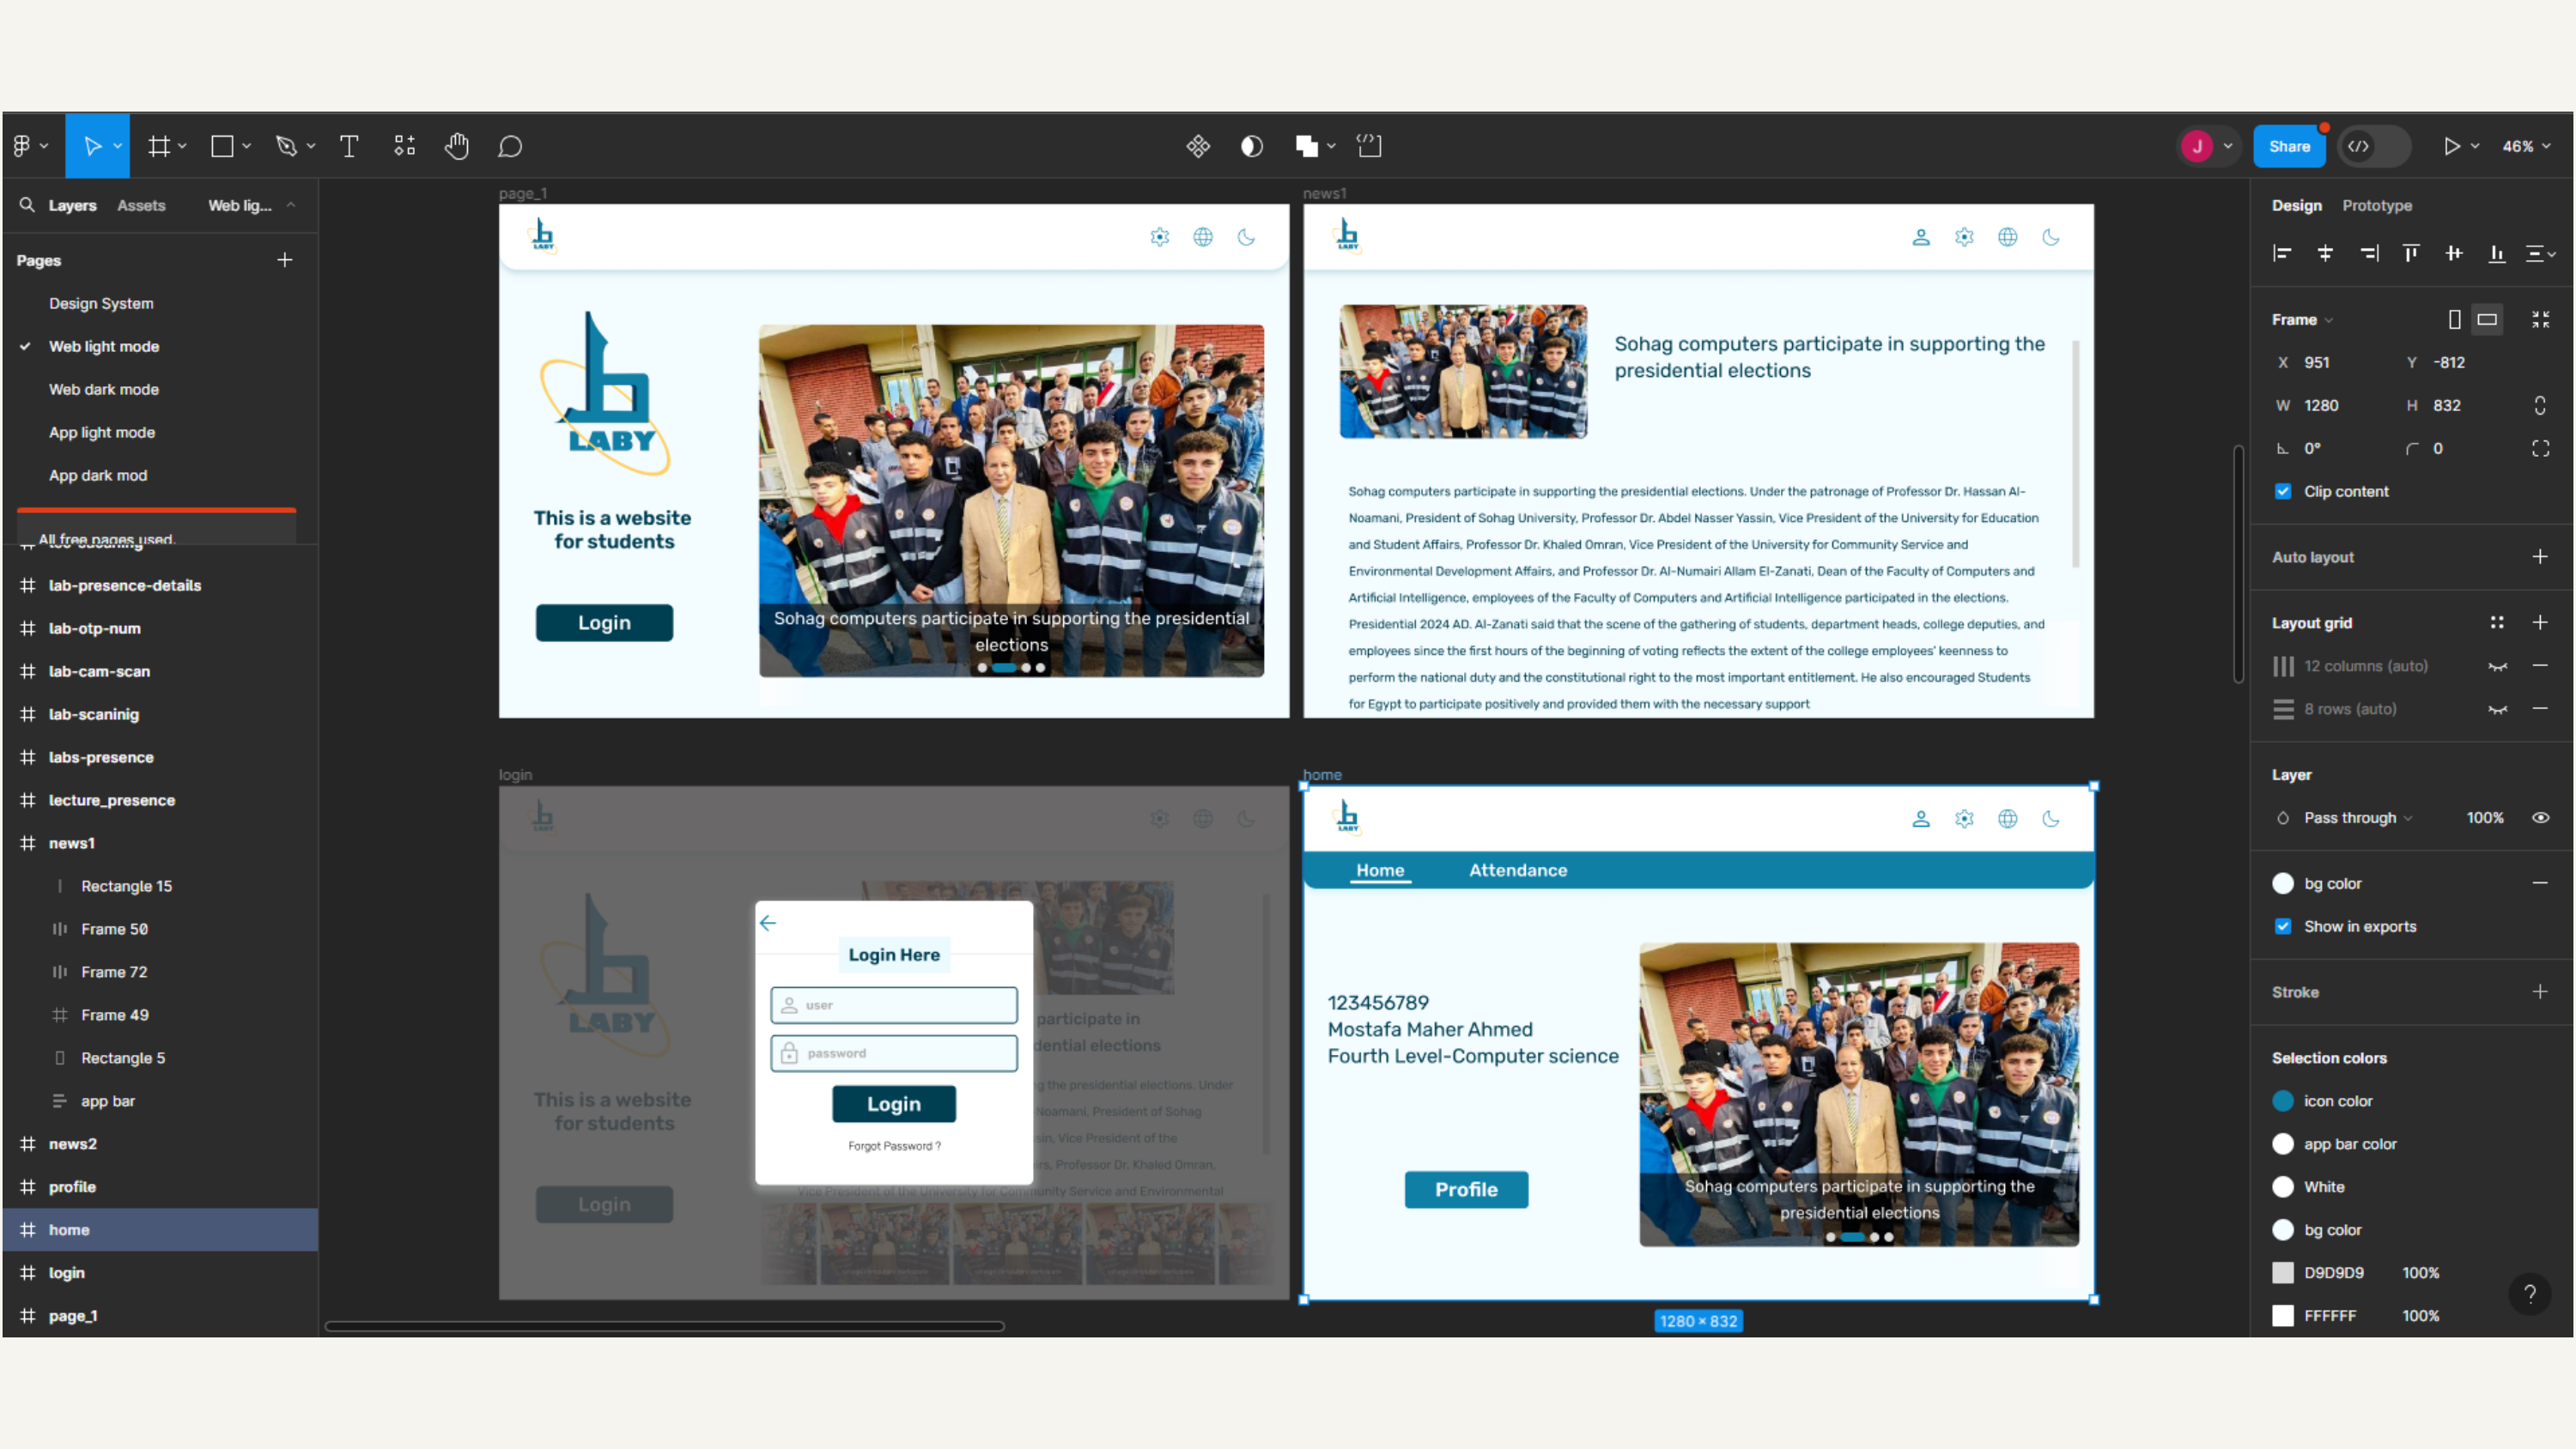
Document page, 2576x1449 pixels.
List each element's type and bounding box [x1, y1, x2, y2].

picture [3, 112, 2573, 1337]
